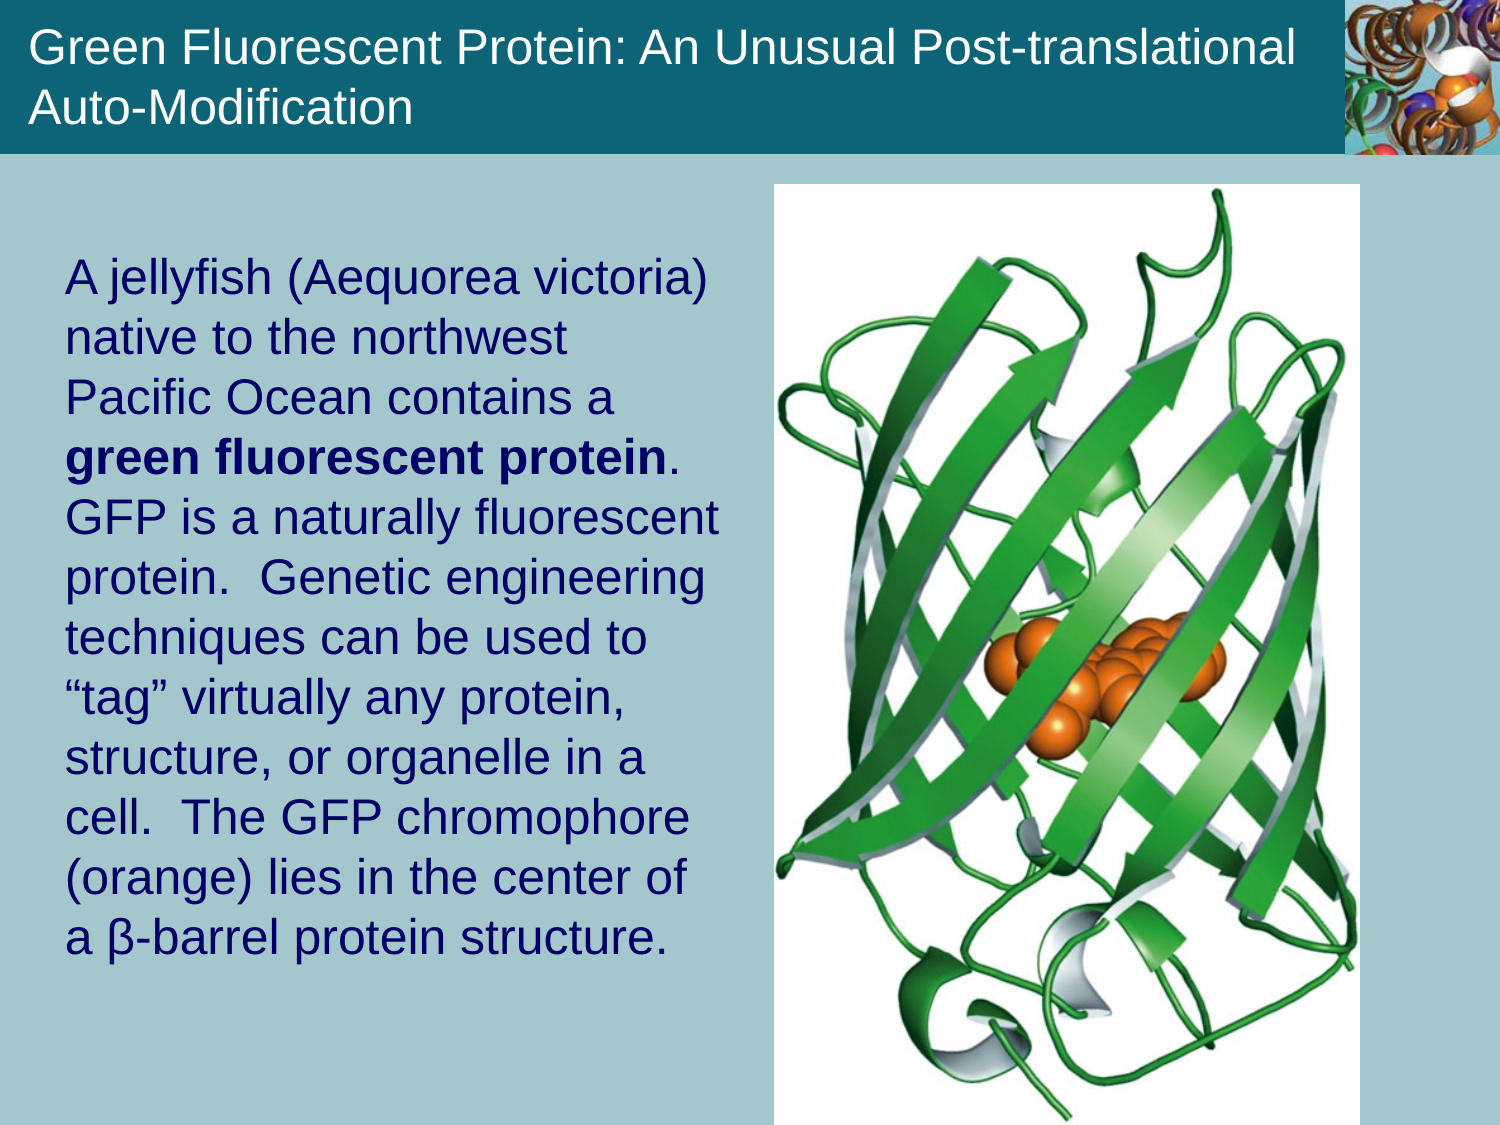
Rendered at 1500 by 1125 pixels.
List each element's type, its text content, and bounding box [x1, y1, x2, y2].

picture [774, 184, 1360, 1125]
picture [1345, 0, 1500, 155]
title Green Fluorescent Protein: An Unusual Post-translational Auto-Modification [13, 0, 1388, 149]
text_box A jellyfish (Aequorea victoria) native to the northwest Pacific Ocean contains a green fluorescent protein. GFP is a naturally fluorescent protein. Genetic engineering techniques can be used to “tag” virtually any protein, structure, or organelle in a cell. The GFP chromophore (orange) lies in the center of a β-barrel protein structure. [49, 237, 738, 973]
